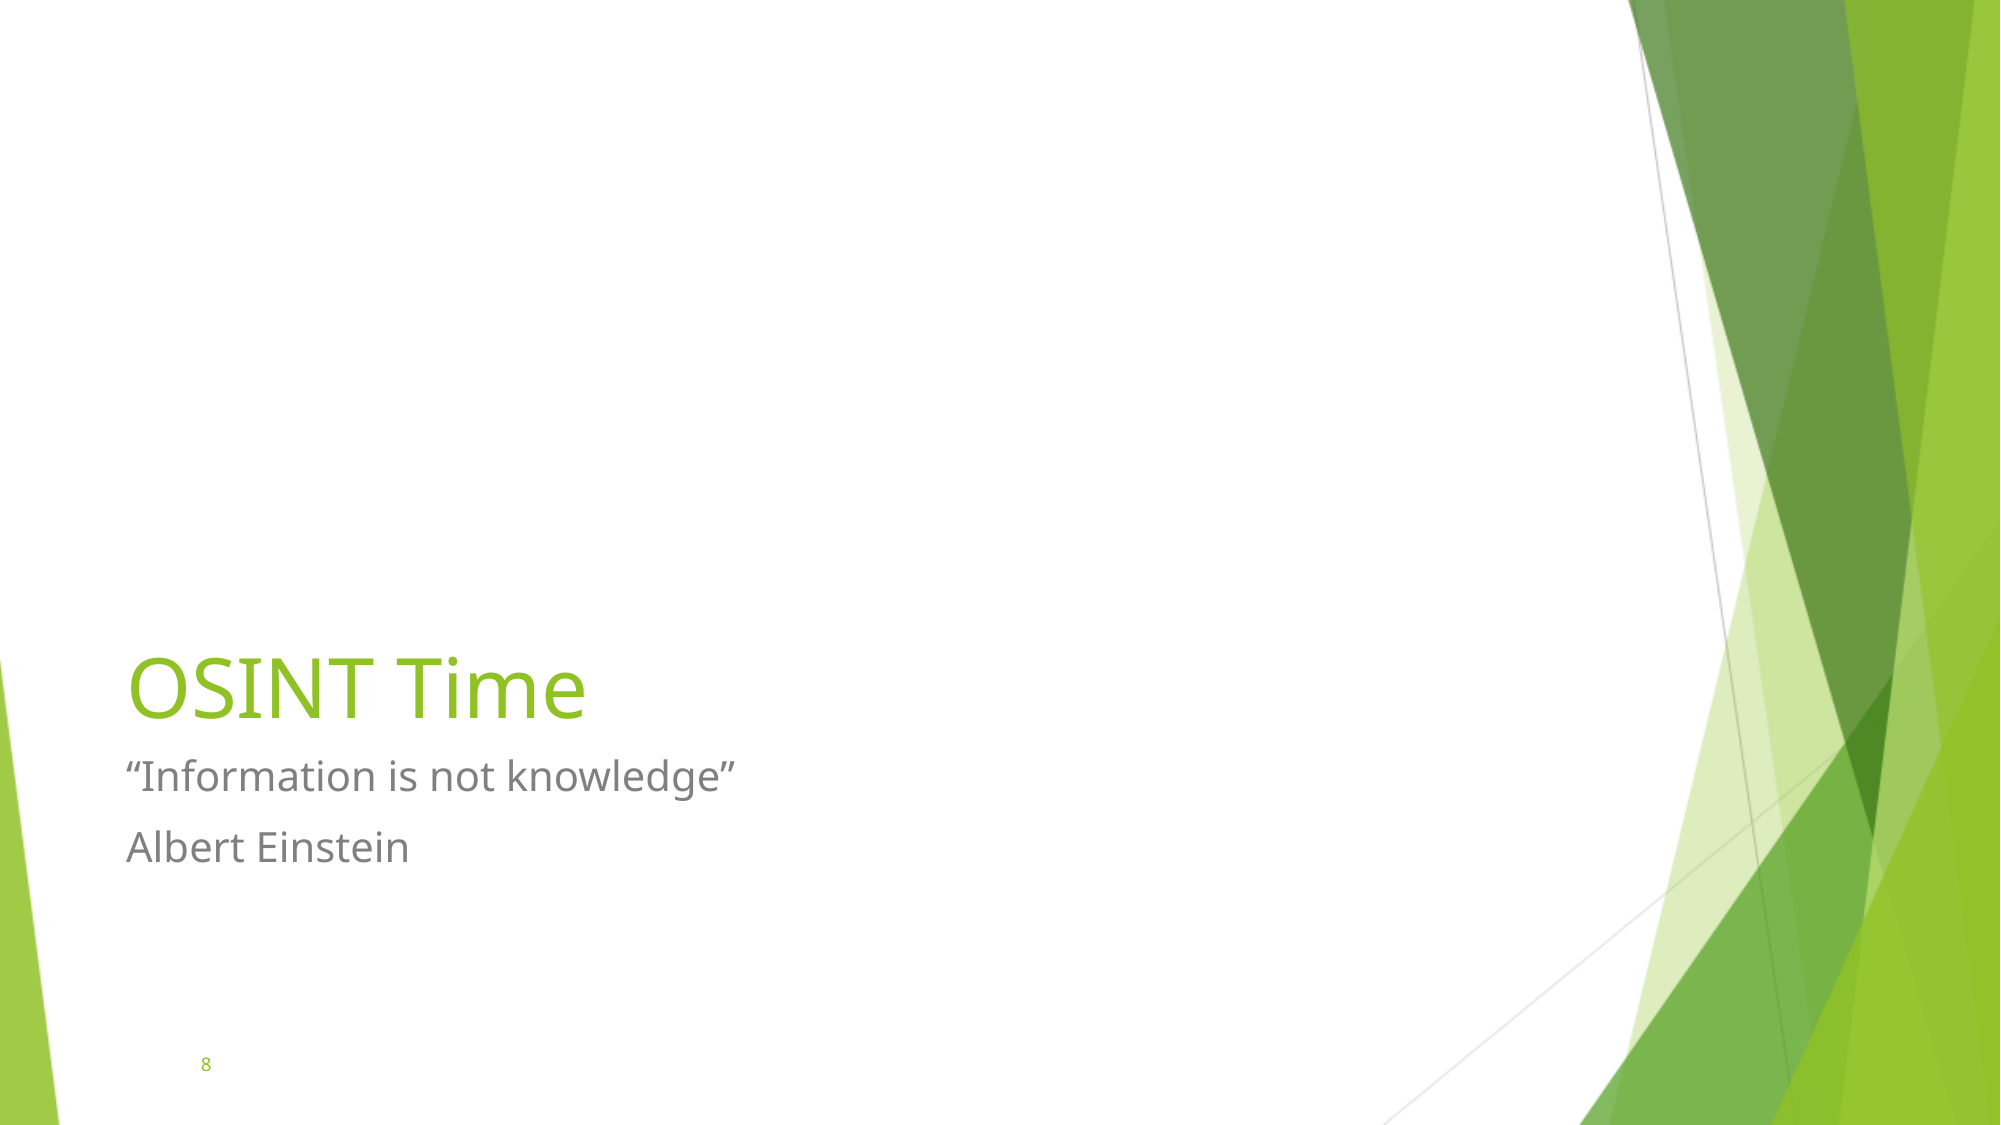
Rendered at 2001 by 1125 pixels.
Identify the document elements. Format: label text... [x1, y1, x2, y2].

picture [1351, 0, 2000, 1125]
title OSINT Time [111, 443, 1779, 742]
list “Information is not knowledge” Albert Einstein [111, 742, 1779, 884]
slide_number 8 [114, 1035, 227, 1096]
picture [0, 0, 110, 1125]
